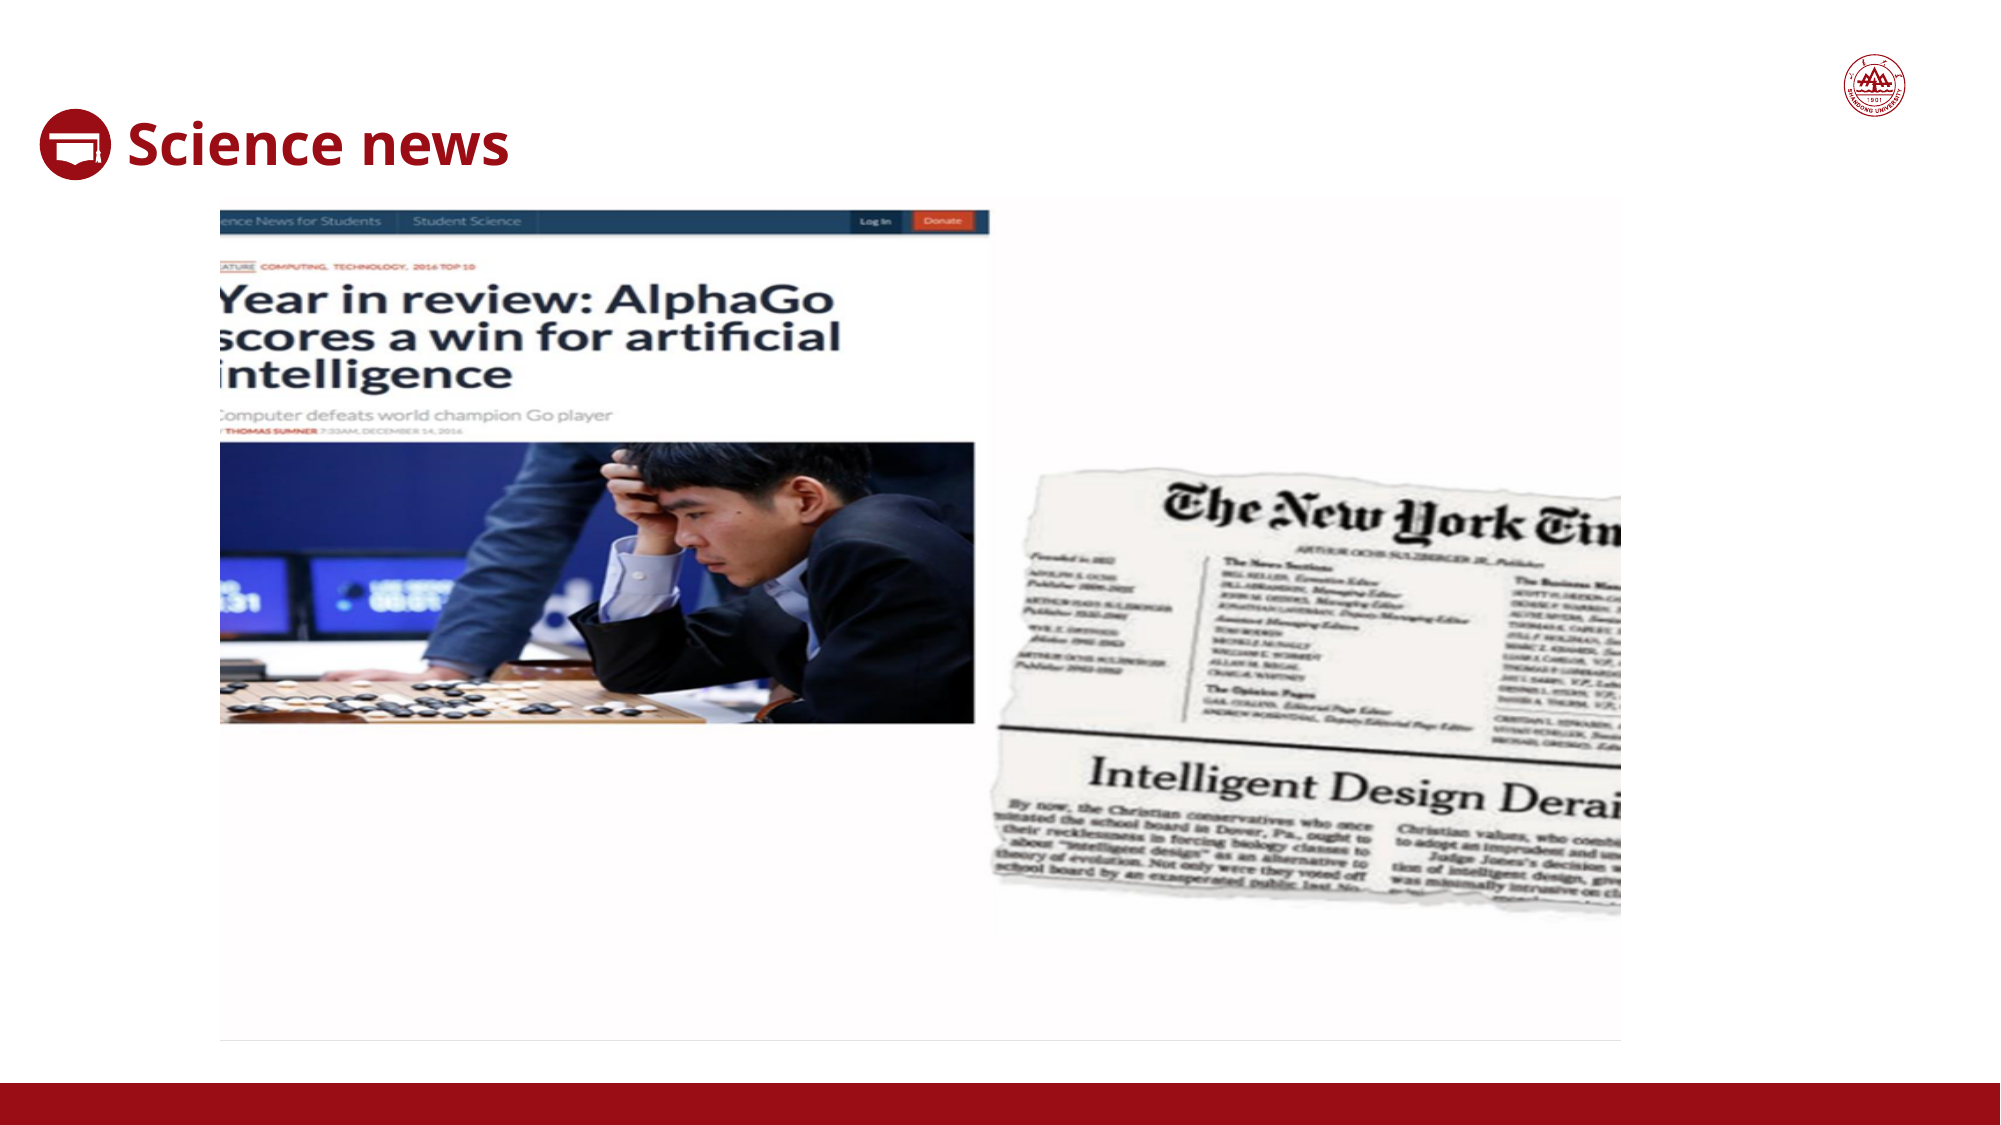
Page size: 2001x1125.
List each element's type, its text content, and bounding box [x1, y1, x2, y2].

picture [220, 197, 1621, 1042]
list Science news [113, 107, 1534, 181]
